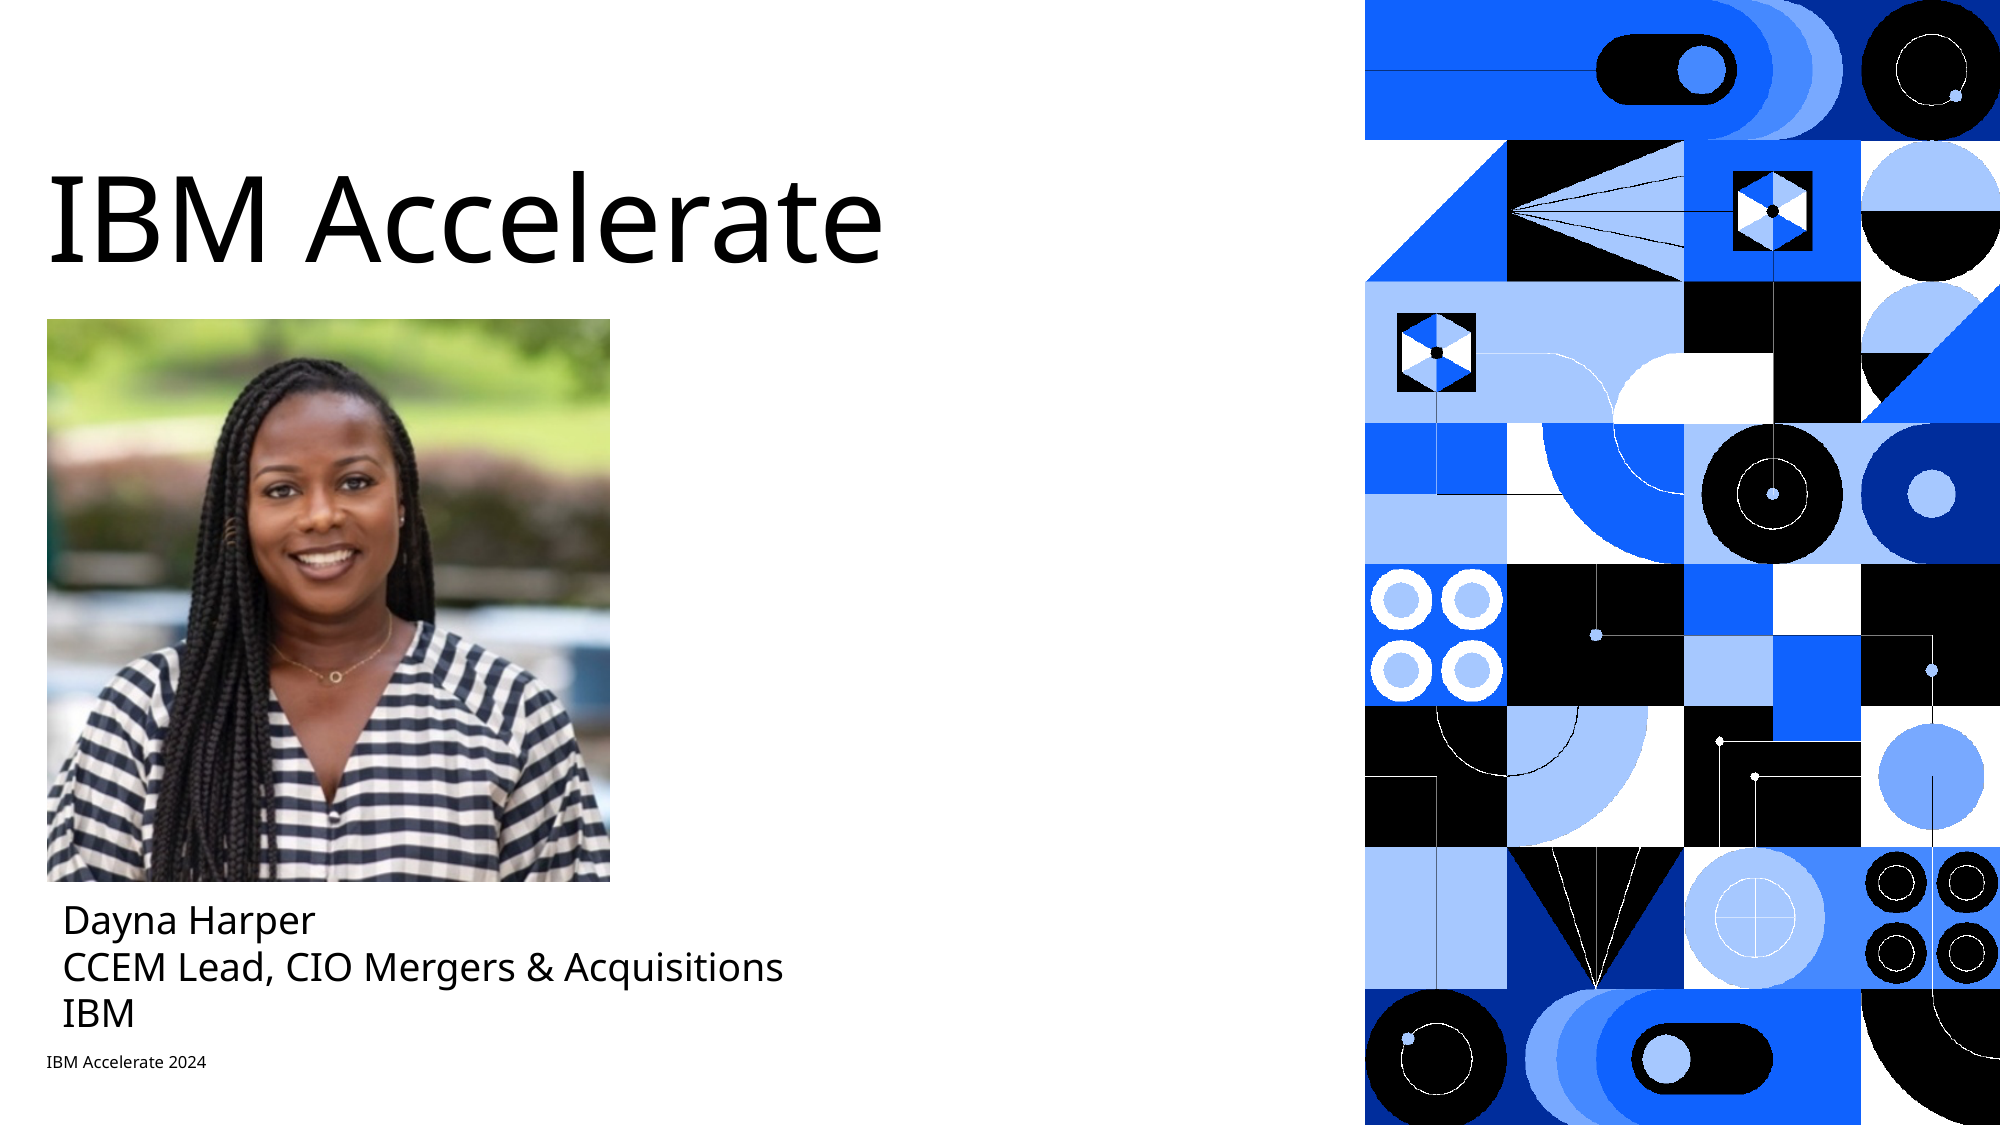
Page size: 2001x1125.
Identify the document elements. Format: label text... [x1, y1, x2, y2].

text_box Dayna Harper CCEM Lead, CIO Mergers & Acquisitions IBM [47, 422, 950, 1043]
text_box IBM Accelerate 2024 [46, 1050, 454, 1082]
title IBM Accelerate [47, 143, 953, 282]
picture [46, 318, 610, 882]
picture [1364, 0, 2000, 1125]
